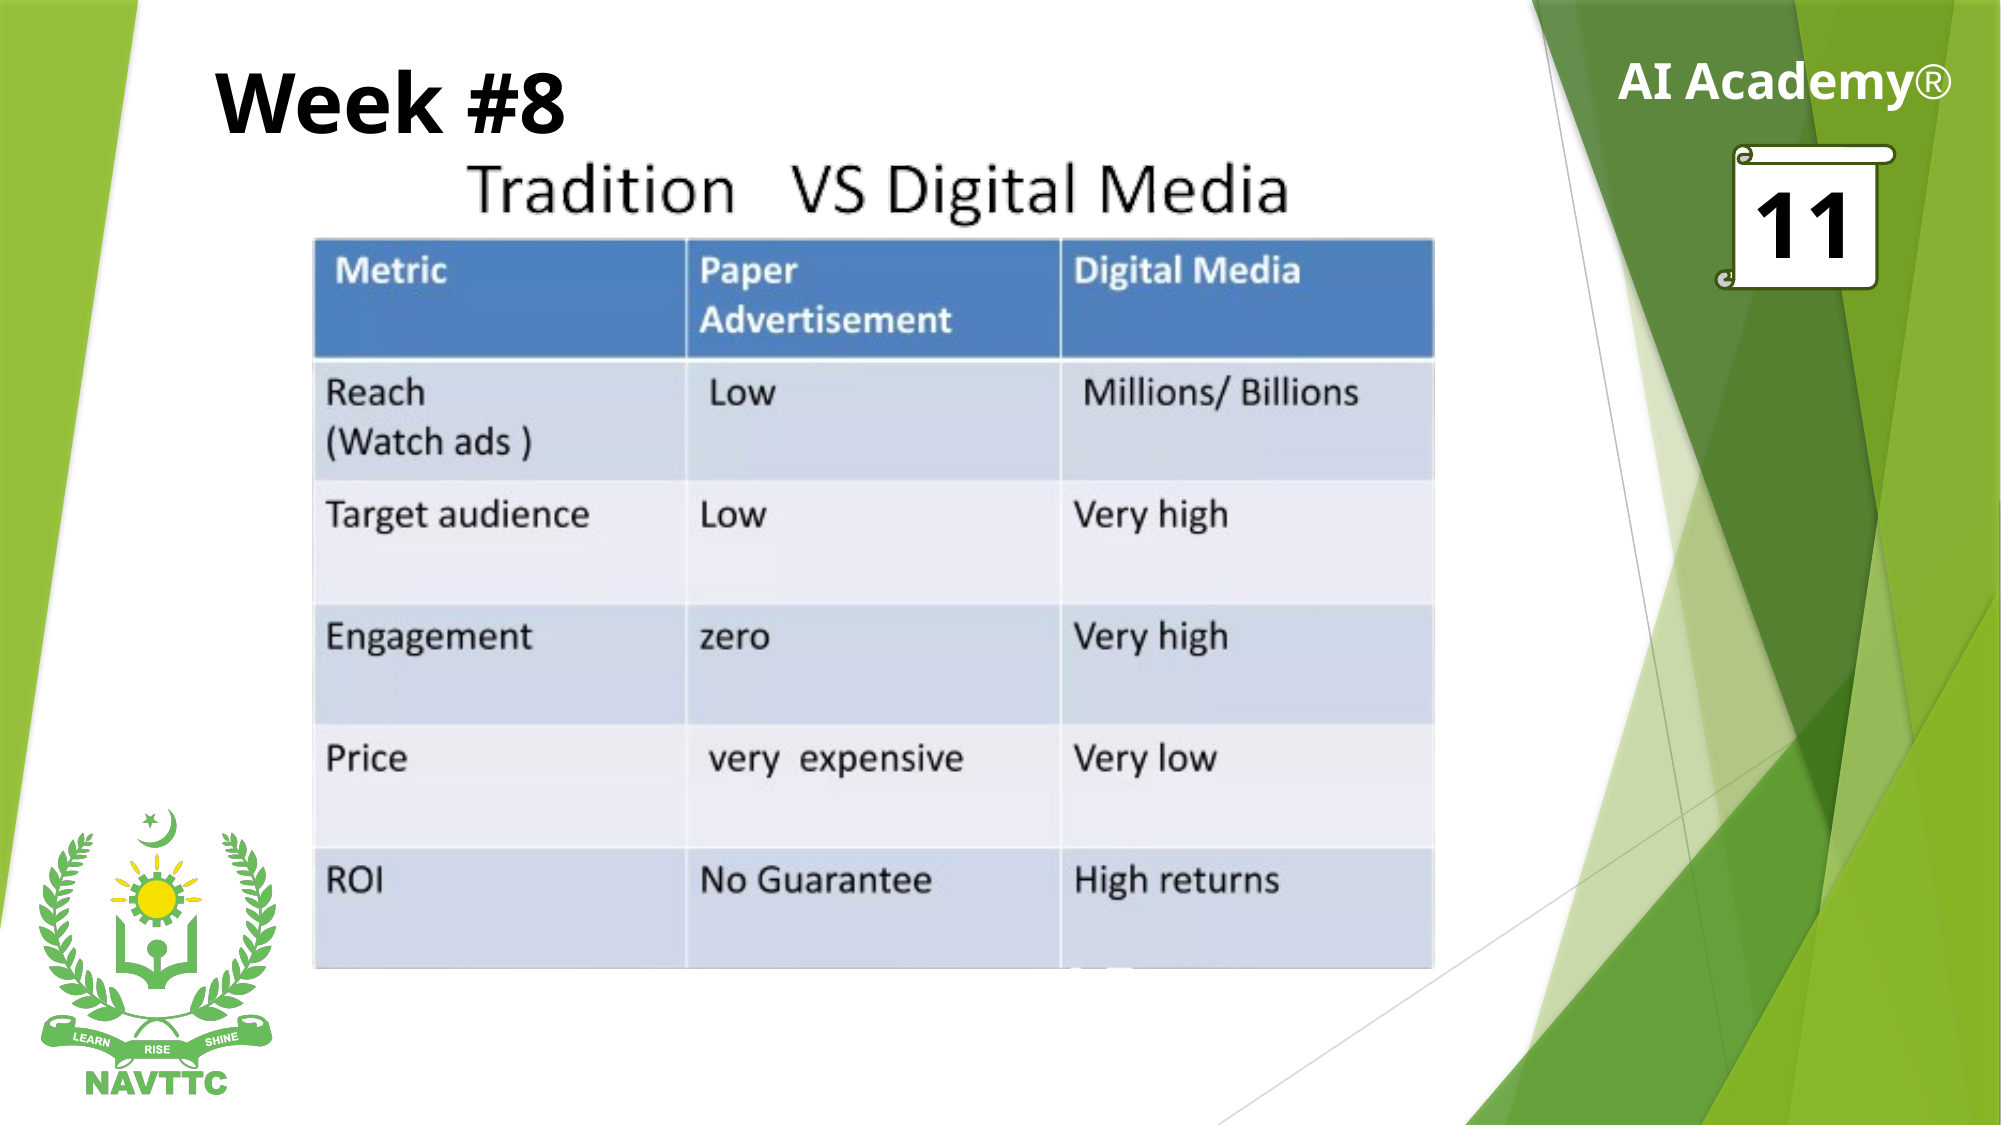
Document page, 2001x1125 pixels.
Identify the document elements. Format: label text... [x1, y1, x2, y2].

text_box 11 [1714, 143, 1897, 291]
picture [0, 74, 1497, 1110]
text_box AI Academy® [1604, 42, 2000, 118]
text_box Week #8 [201, 42, 583, 158]
